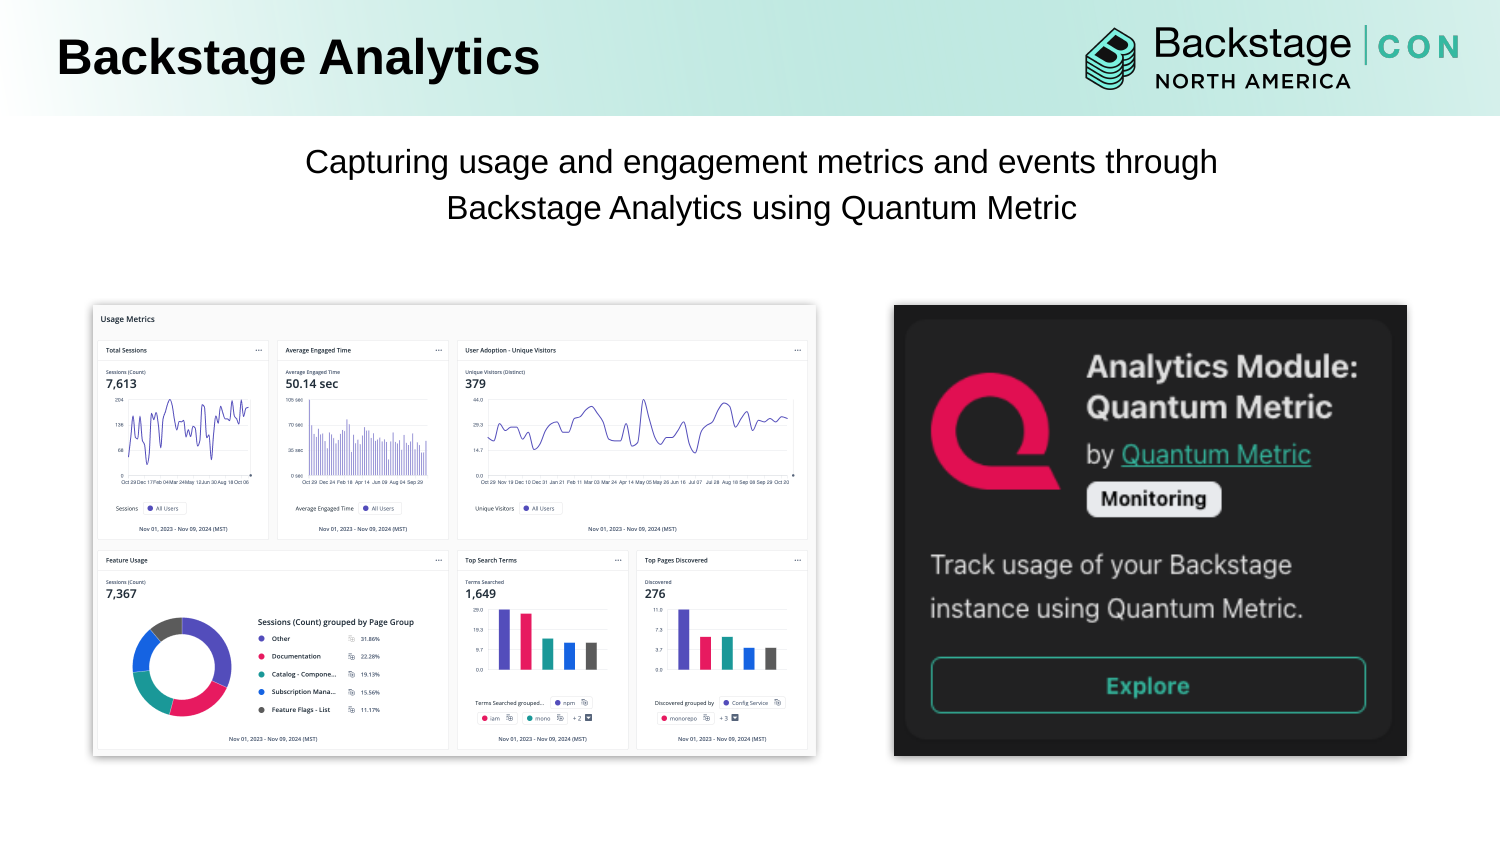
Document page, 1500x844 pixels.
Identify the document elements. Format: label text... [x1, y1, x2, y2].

picture [894, 304, 1407, 756]
text_box Backstage Analytics [45, 0, 1340, 141]
text_box Capturing usage and engagement metrics and events through Backstage Analytics using Quantum Metric [214, 127, 1310, 234]
picture [1340, 25, 1458, 90]
picture [93, 304, 816, 756]
